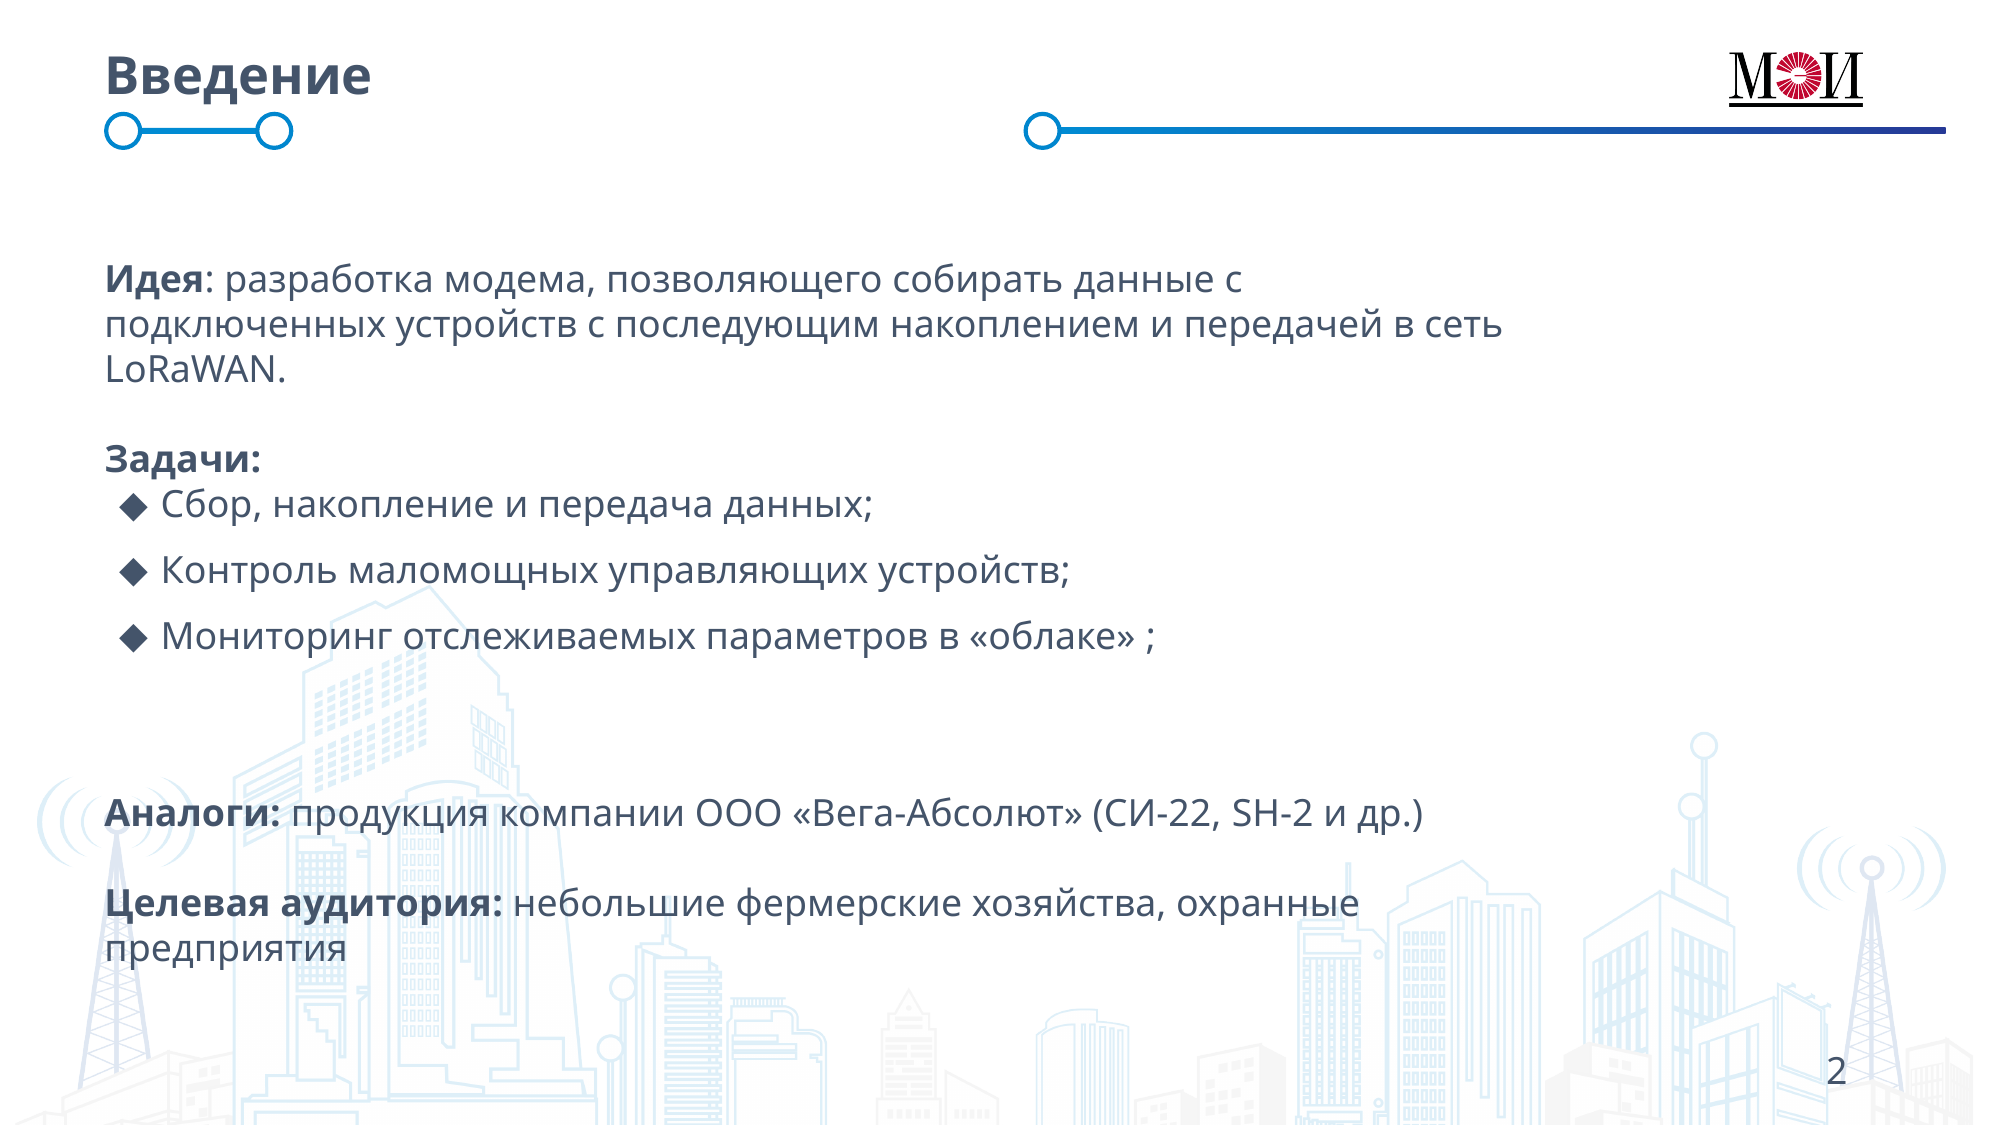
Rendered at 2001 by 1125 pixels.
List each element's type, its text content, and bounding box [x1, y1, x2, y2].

picture [1729, 52, 1863, 107]
title Введение [89, 46, 1532, 113]
text_box Идея: разработка модема, позволяющего собирать данные с подключенных устройств с последующим накоплением и передачей в сеть LoRaWAN. Задачи: Сбор, накопление и передача данных; Контроль маломощных управляющих устройств; Мониторинг отслеживаемых параметров в «облаке» ; Аналоги: продукция компании ООО «Вега-Абсолют» (СИ-22, SH-2 и др.) Целевая аудитория: небольшие фермерские хозяйства, охранные предприятия [89, 247, 1532, 976]
slide_number 2 [1412, 1042, 1863, 1103]
